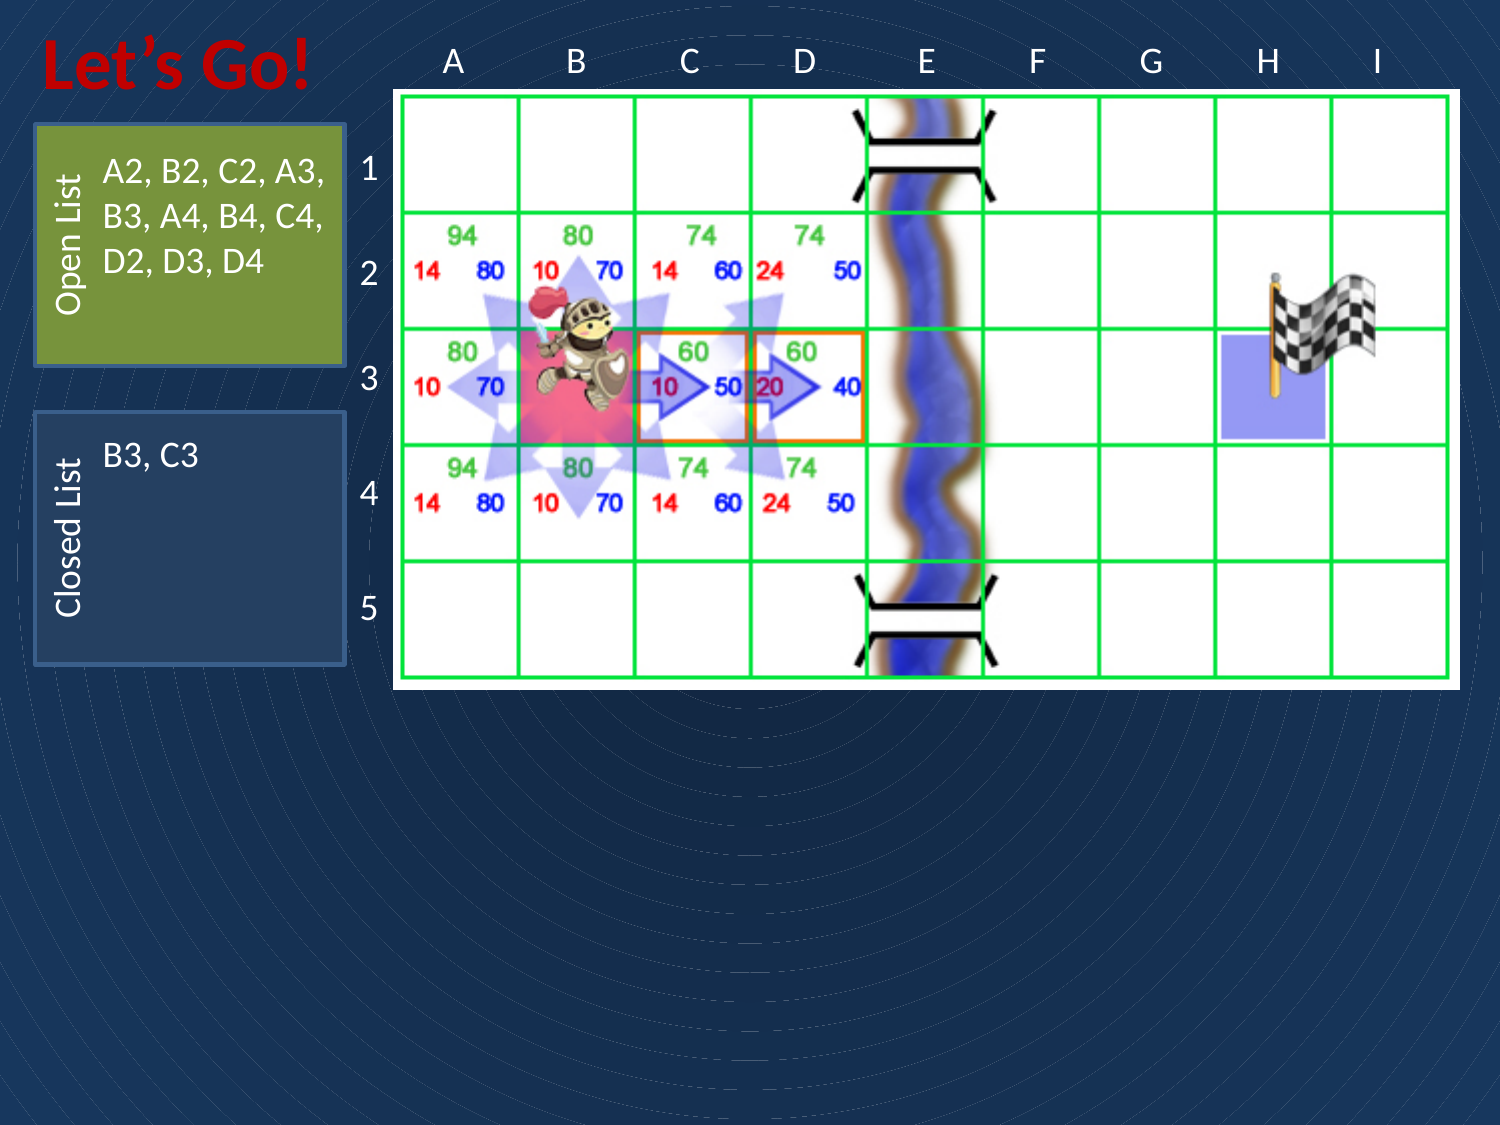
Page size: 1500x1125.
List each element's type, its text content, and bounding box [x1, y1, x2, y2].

text_box Let’s Go! [27, 6, 1413, 112]
text_box A B C D E F G H I [393, 29, 1457, 88]
text_box Open List [33, 122, 347, 368]
text_box Closed List [33, 410, 347, 667]
text_box A2, B2, C2, A3, B3, A4, B4, C4, D2, D3, D4 [87, 138, 345, 289]
text_box 1 2 3 4 5 [344, 90, 390, 636]
text_box B3, C3 [87, 422, 345, 483]
picture [393, 89, 1460, 690]
